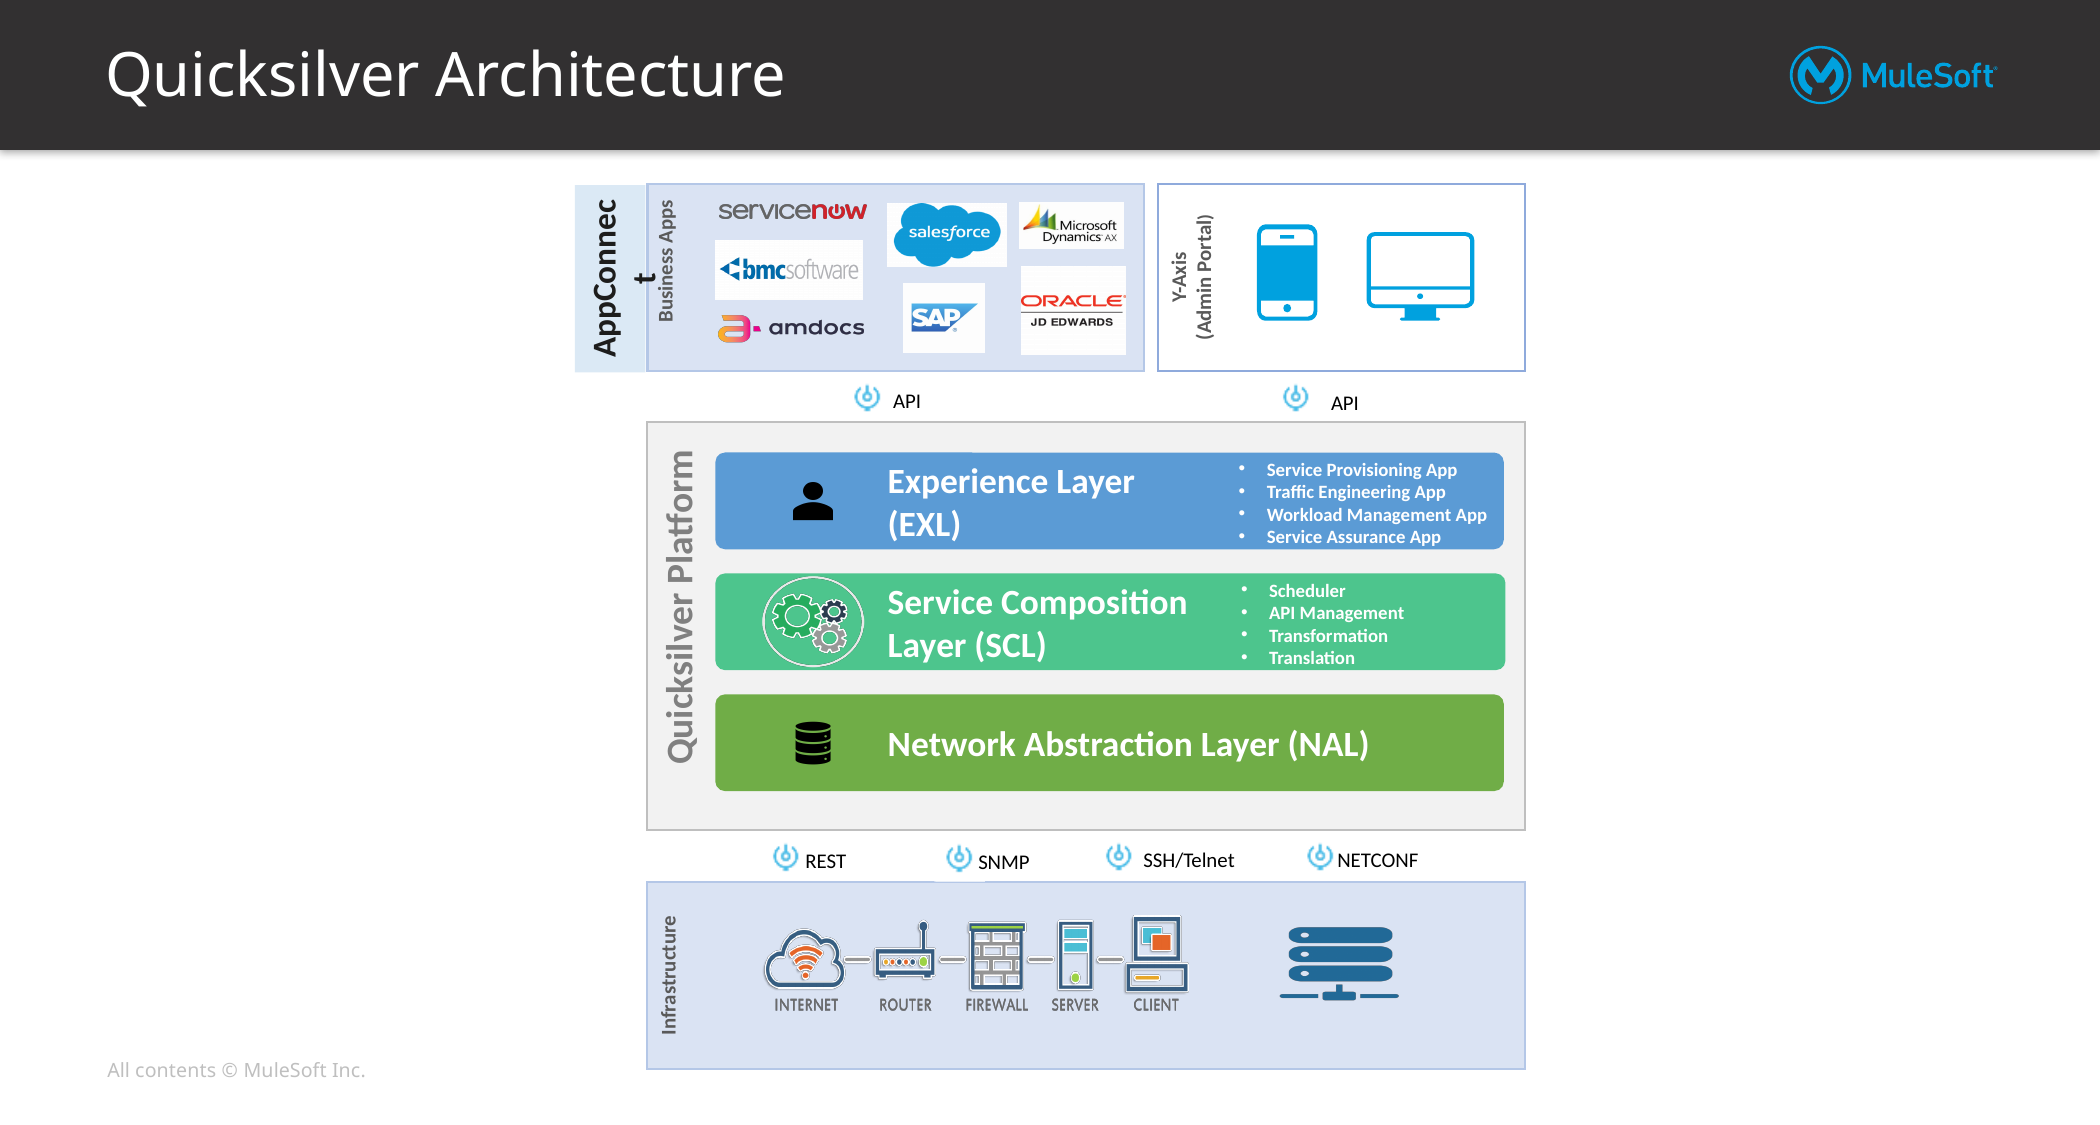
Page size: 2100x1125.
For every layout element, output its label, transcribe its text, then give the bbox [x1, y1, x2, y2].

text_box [574, 183, 1528, 1069]
title Quicksilver Architecture [105, 0, 1740, 148]
